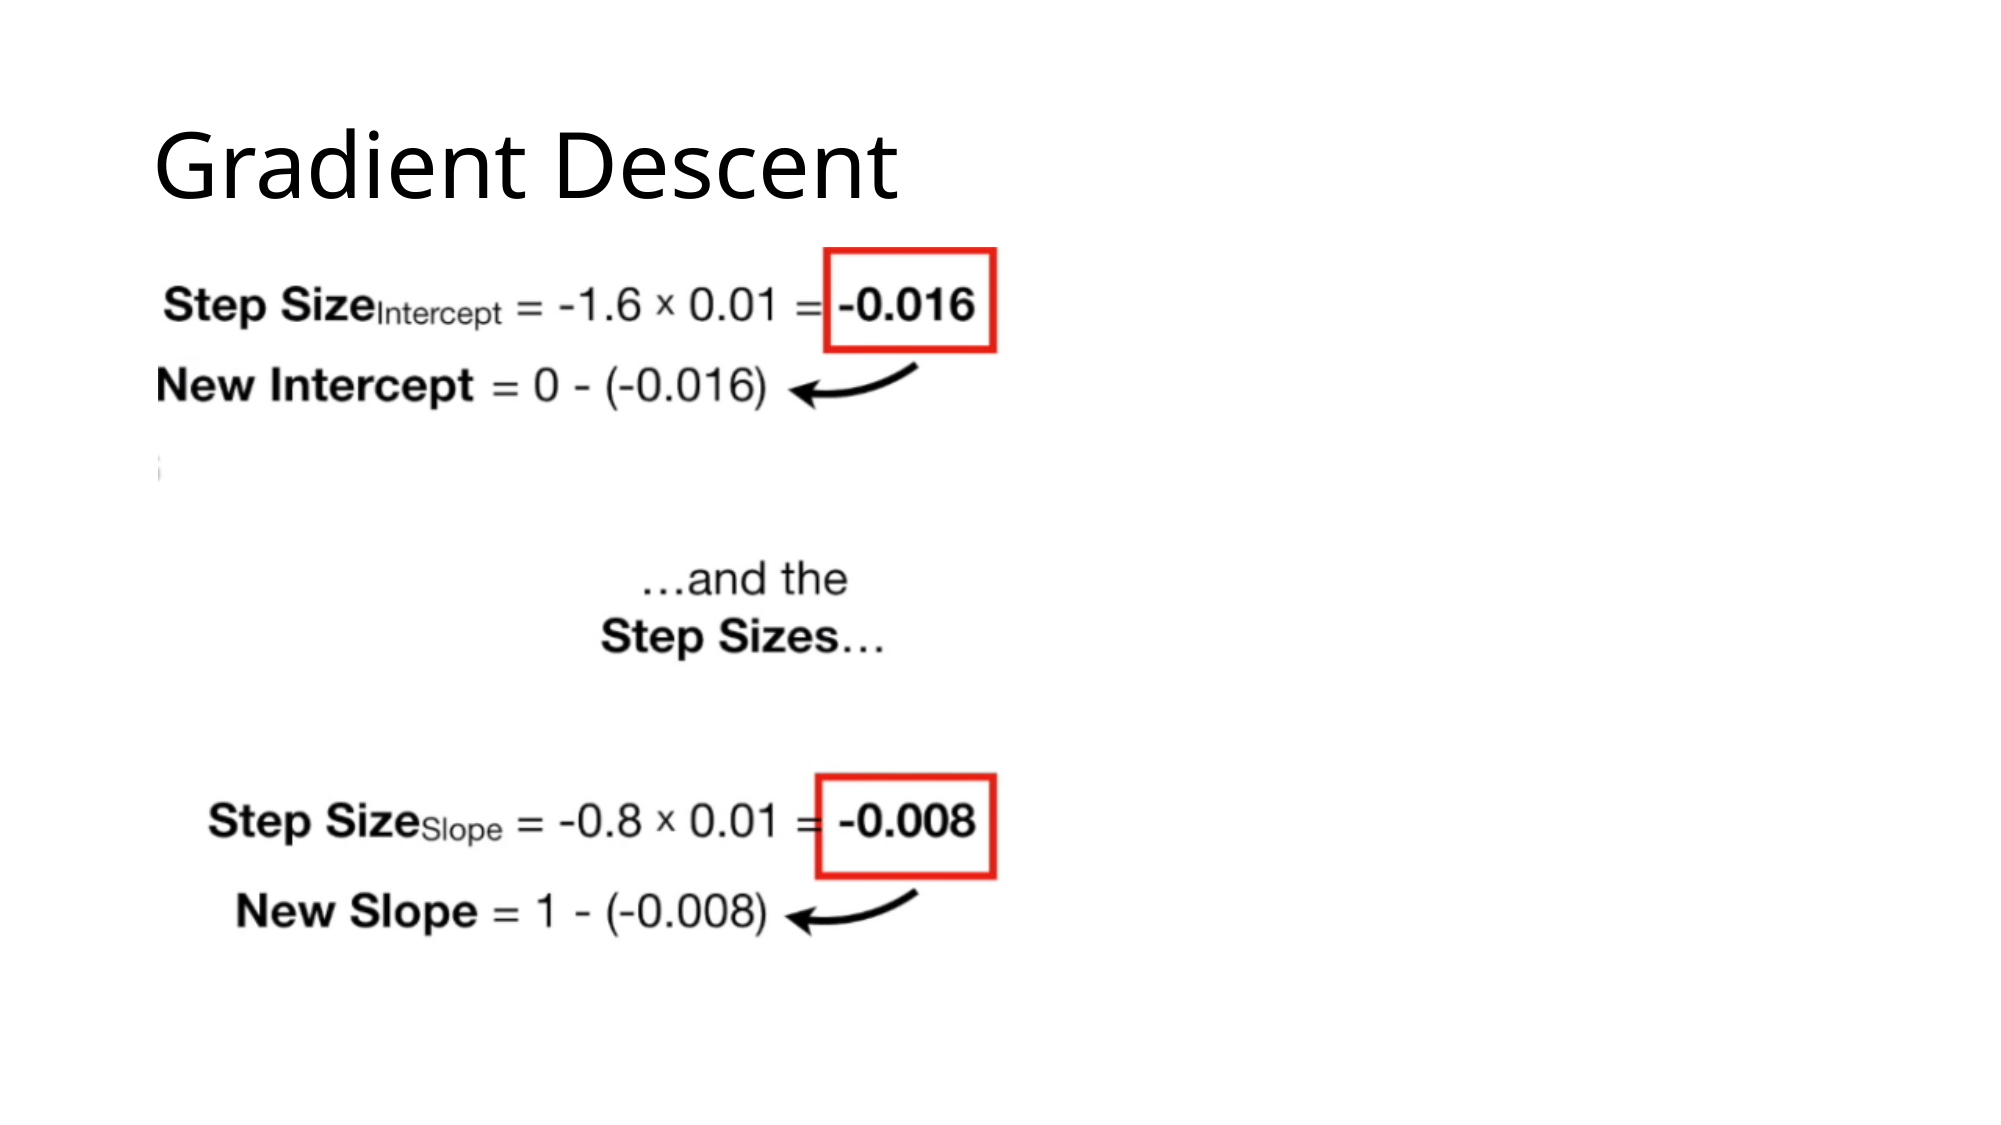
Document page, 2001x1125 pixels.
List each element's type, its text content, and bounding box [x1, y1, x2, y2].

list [158, 247, 1022, 948]
title Gradient Descent [137, 59, 1863, 278]
